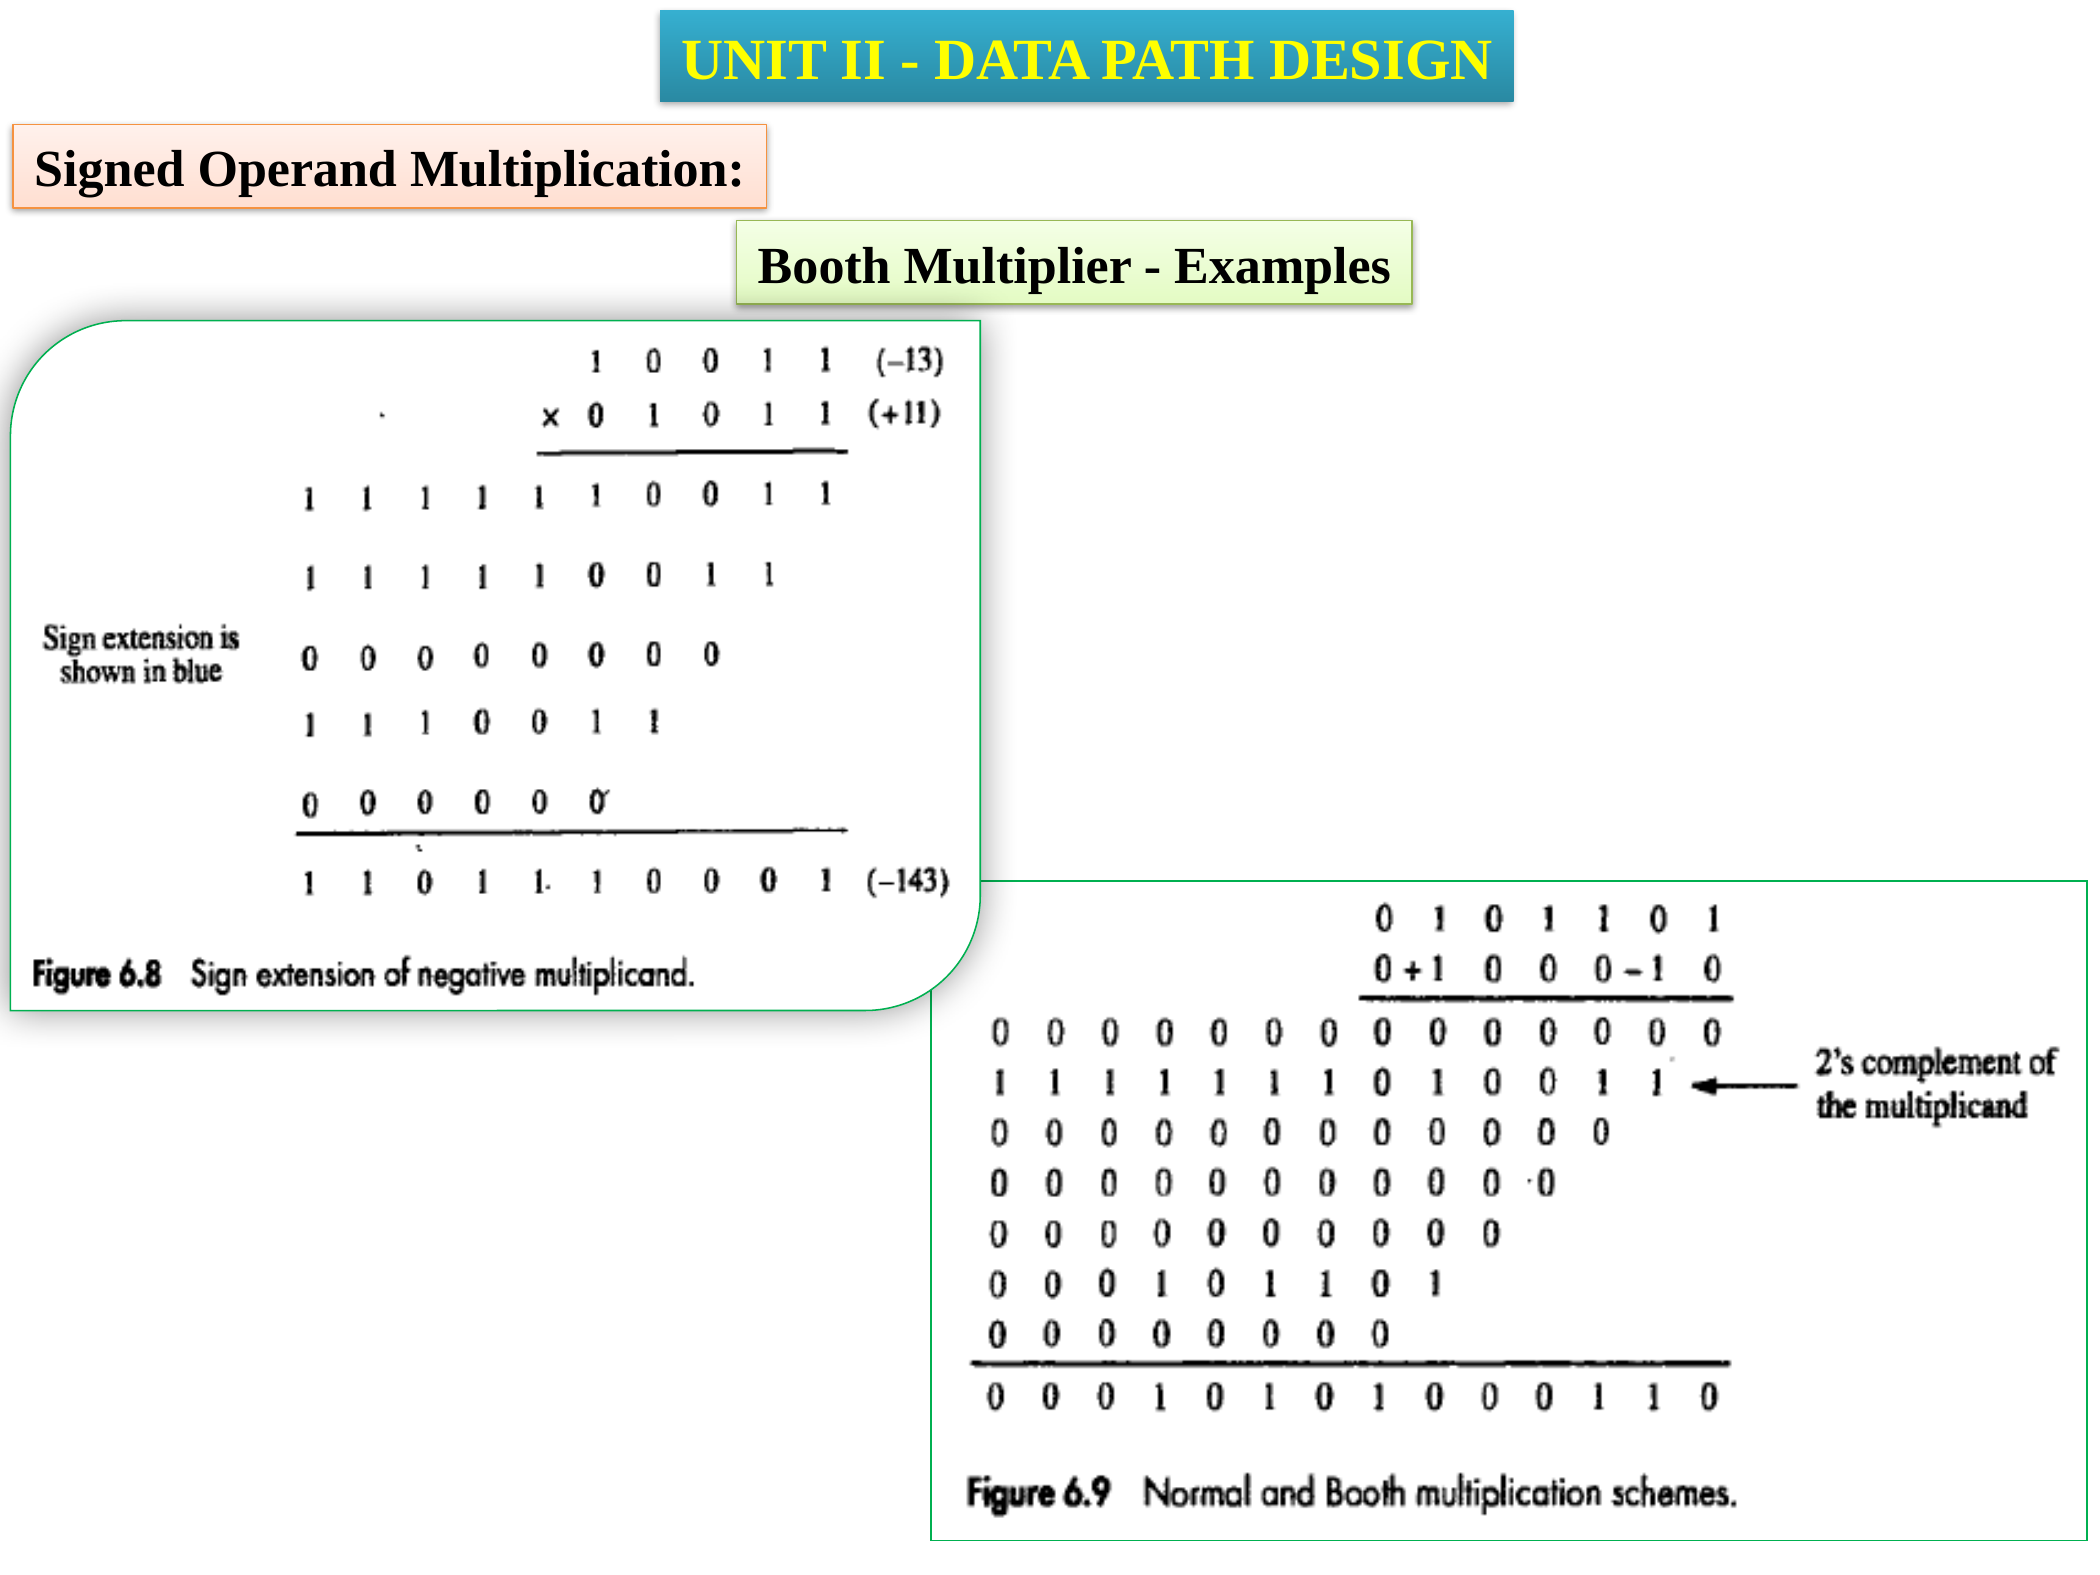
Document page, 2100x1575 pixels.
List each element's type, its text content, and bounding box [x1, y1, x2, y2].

text_box UNIT II - DATA PATH DESIGN [660, 10, 1514, 102]
text_box Booth Multiplier - Examples [736, 220, 1413, 305]
picture [10, 320, 2087, 1541]
text_box Signed Operand Multiplication: [12, 124, 767, 209]
